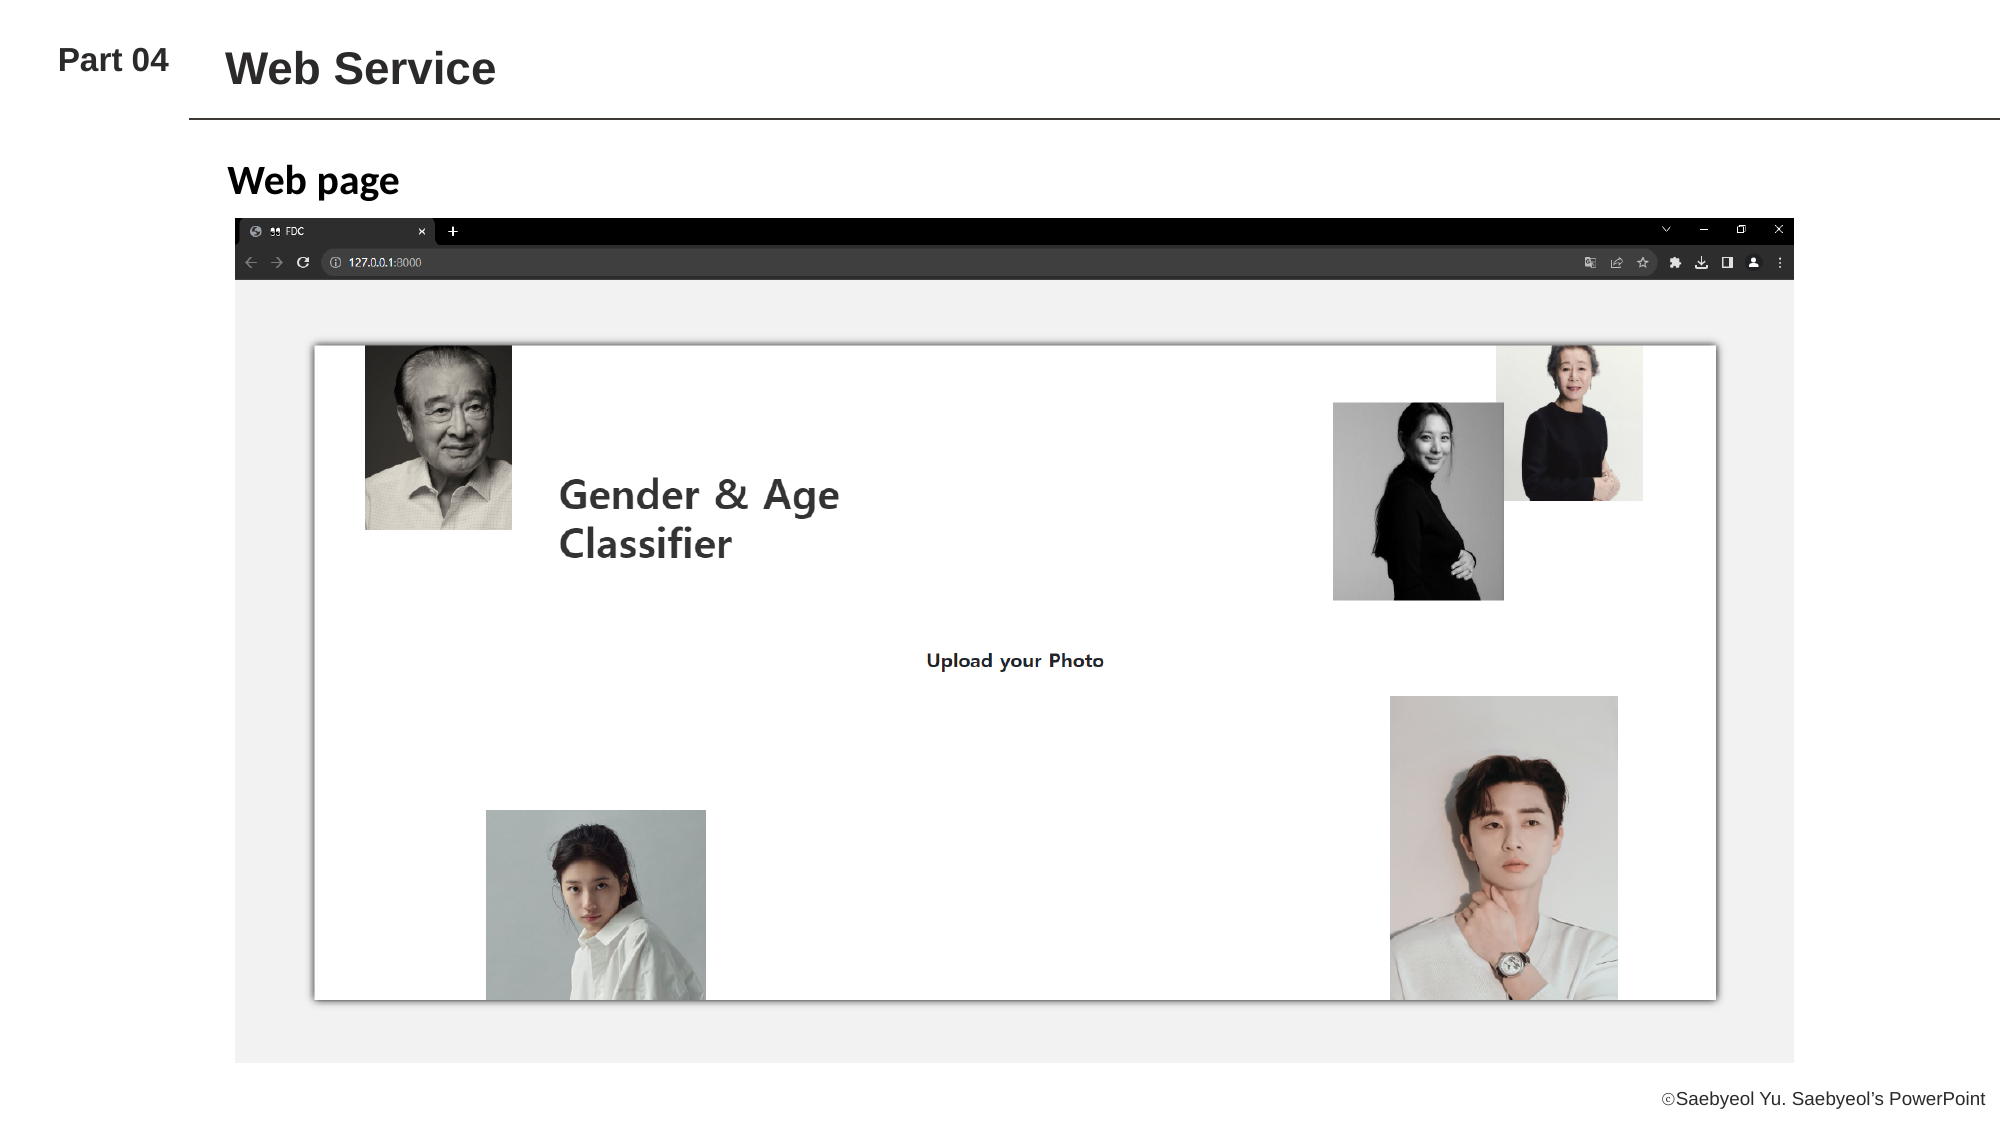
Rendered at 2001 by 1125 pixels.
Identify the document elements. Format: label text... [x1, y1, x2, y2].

text_box Web Service [210, 31, 806, 102]
picture [235, 218, 1794, 1064]
text_box Web page [212, 137, 1182, 218]
text_box Part 04 [42, 30, 210, 86]
